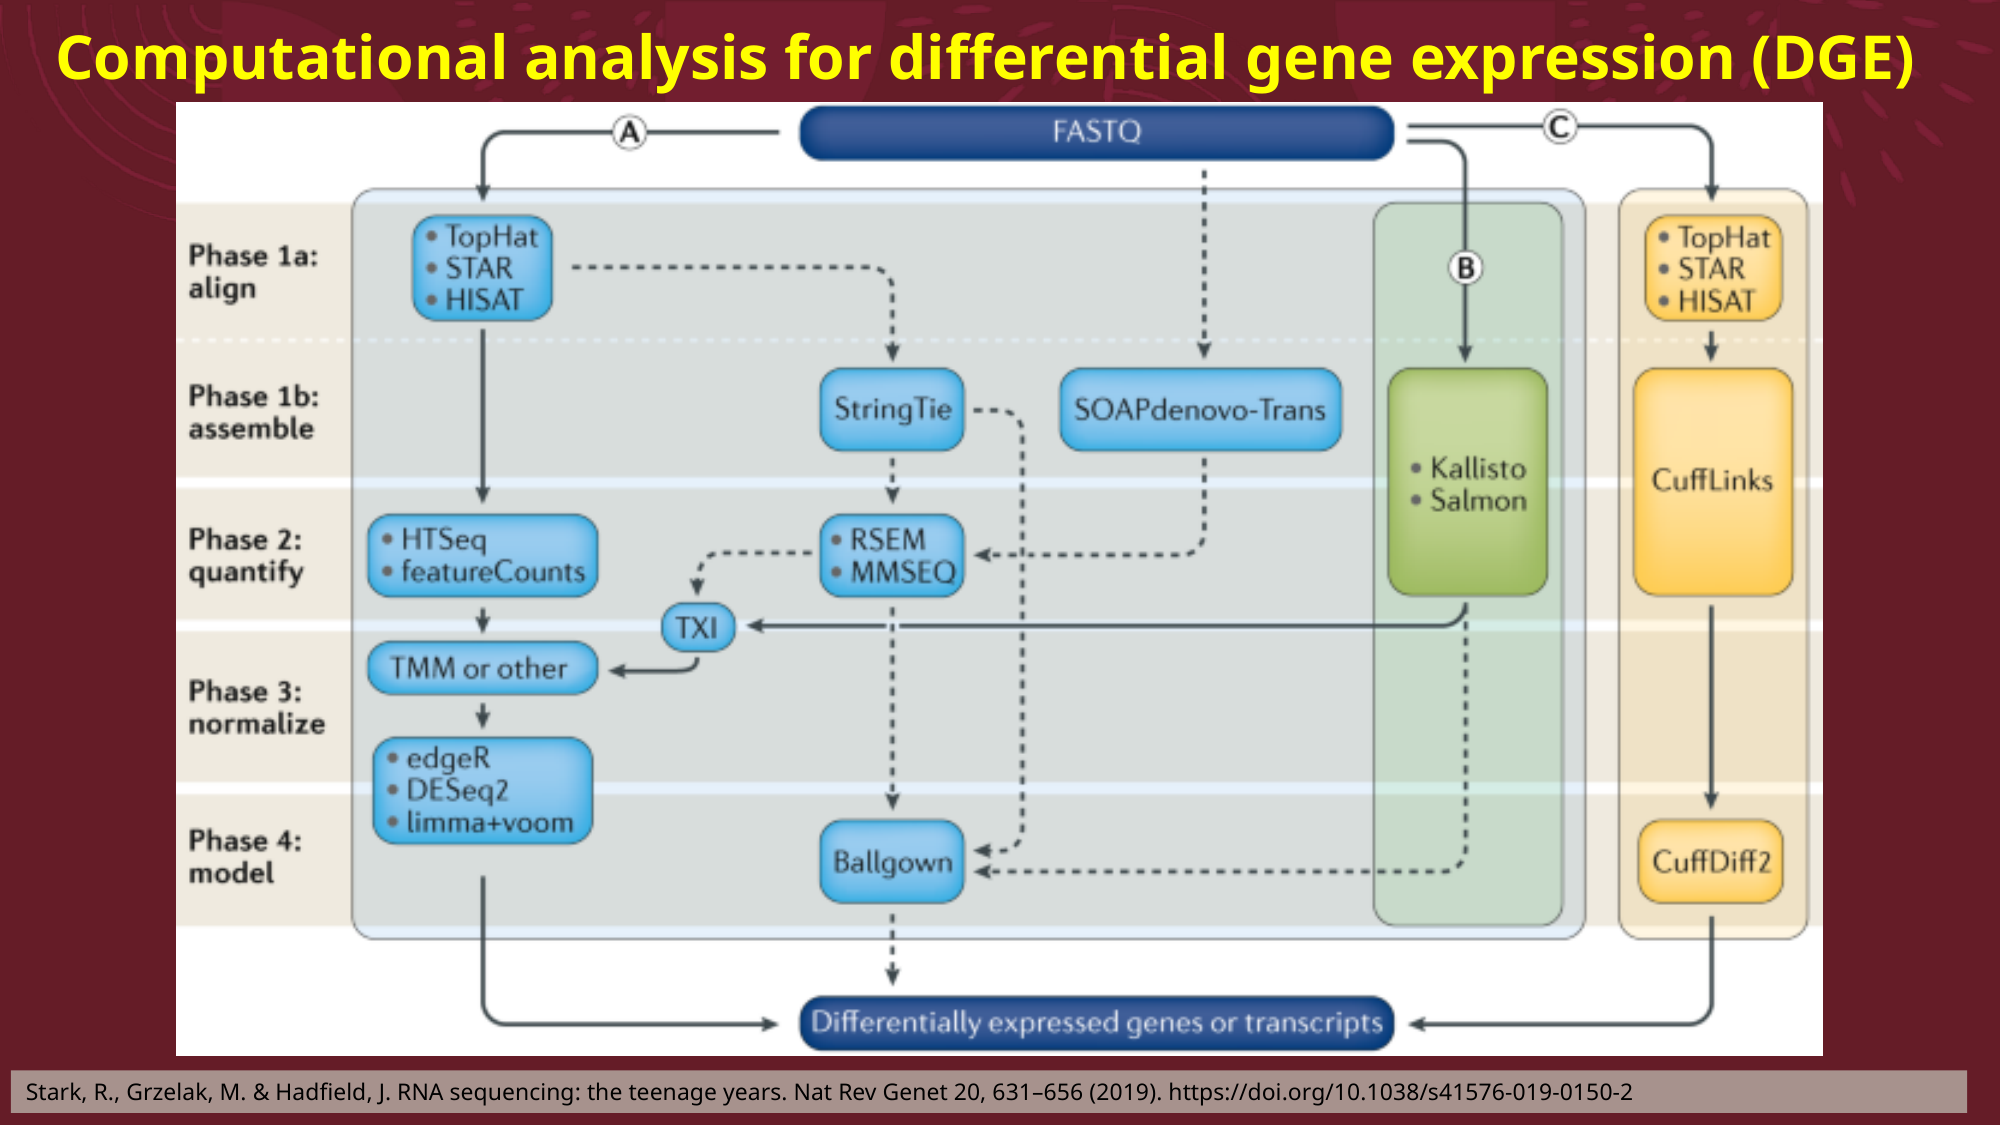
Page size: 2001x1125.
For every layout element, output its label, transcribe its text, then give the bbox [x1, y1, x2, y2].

title Computational analysis for differential gene expression (DGE) [7, 0, 1964, 104]
picture [176, 102, 1823, 1056]
text_box Stark, R., Grzelak, M. & Hadfield, J. RNA sequencing: the teenage years. Nat Rev Genet 20, 631–656 (2019). https://doi.org/10.1038/s41576-019-0150-2 [10, 1070, 1968, 1113]
